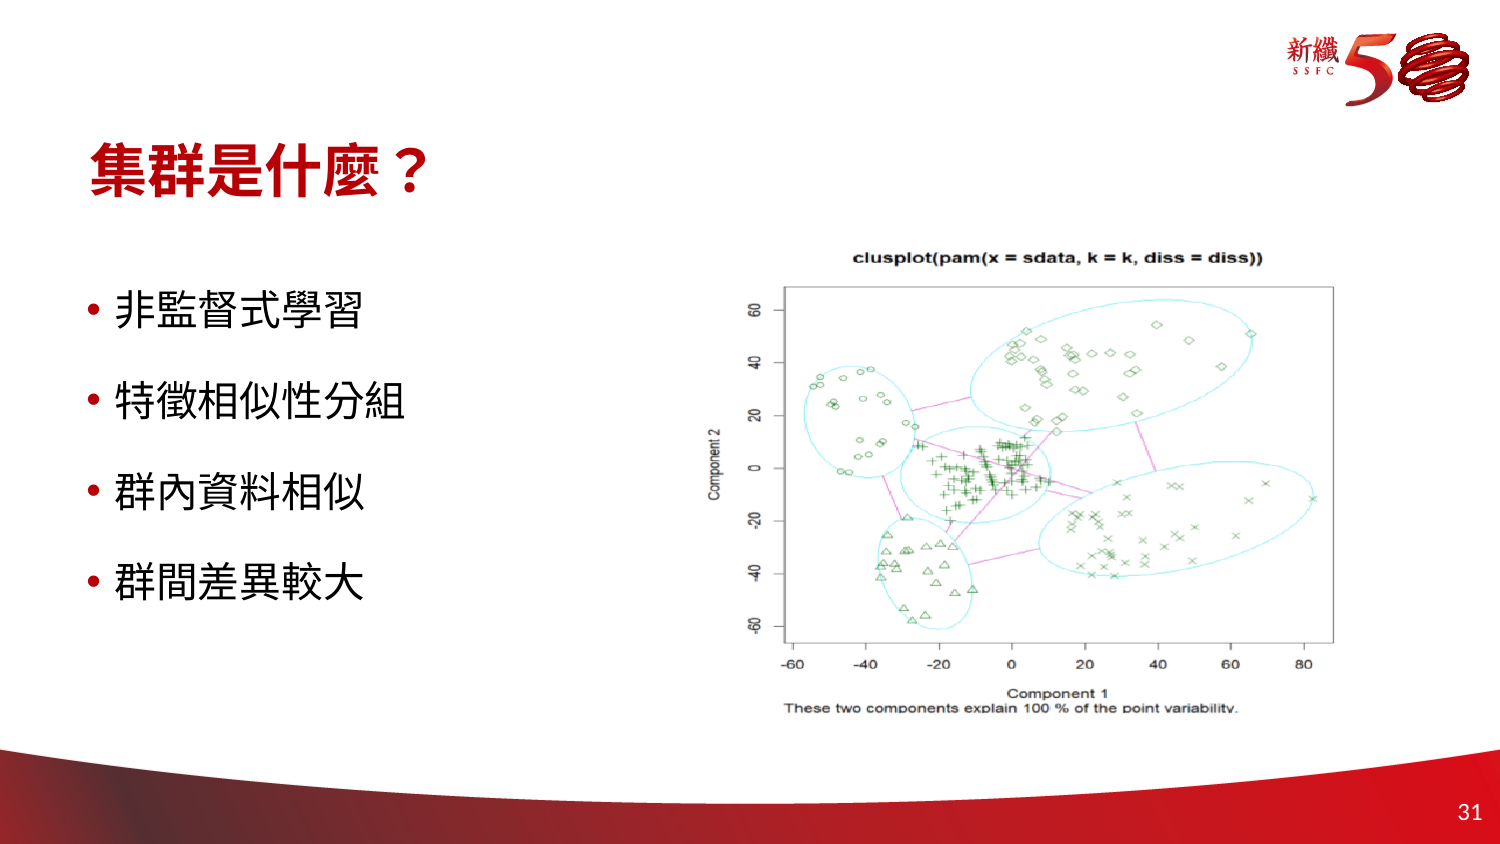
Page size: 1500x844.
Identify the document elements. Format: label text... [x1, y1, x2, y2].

slide_number 30 [1156, 788, 1495, 833]
picture [0, 0, 1500, 844]
list 非監督式學習 特徵相似性分組 群內資料相似 群間差異較大 [75, 253, 1425, 810]
title 集群是什麼？ [78, 102, 1429, 244]
